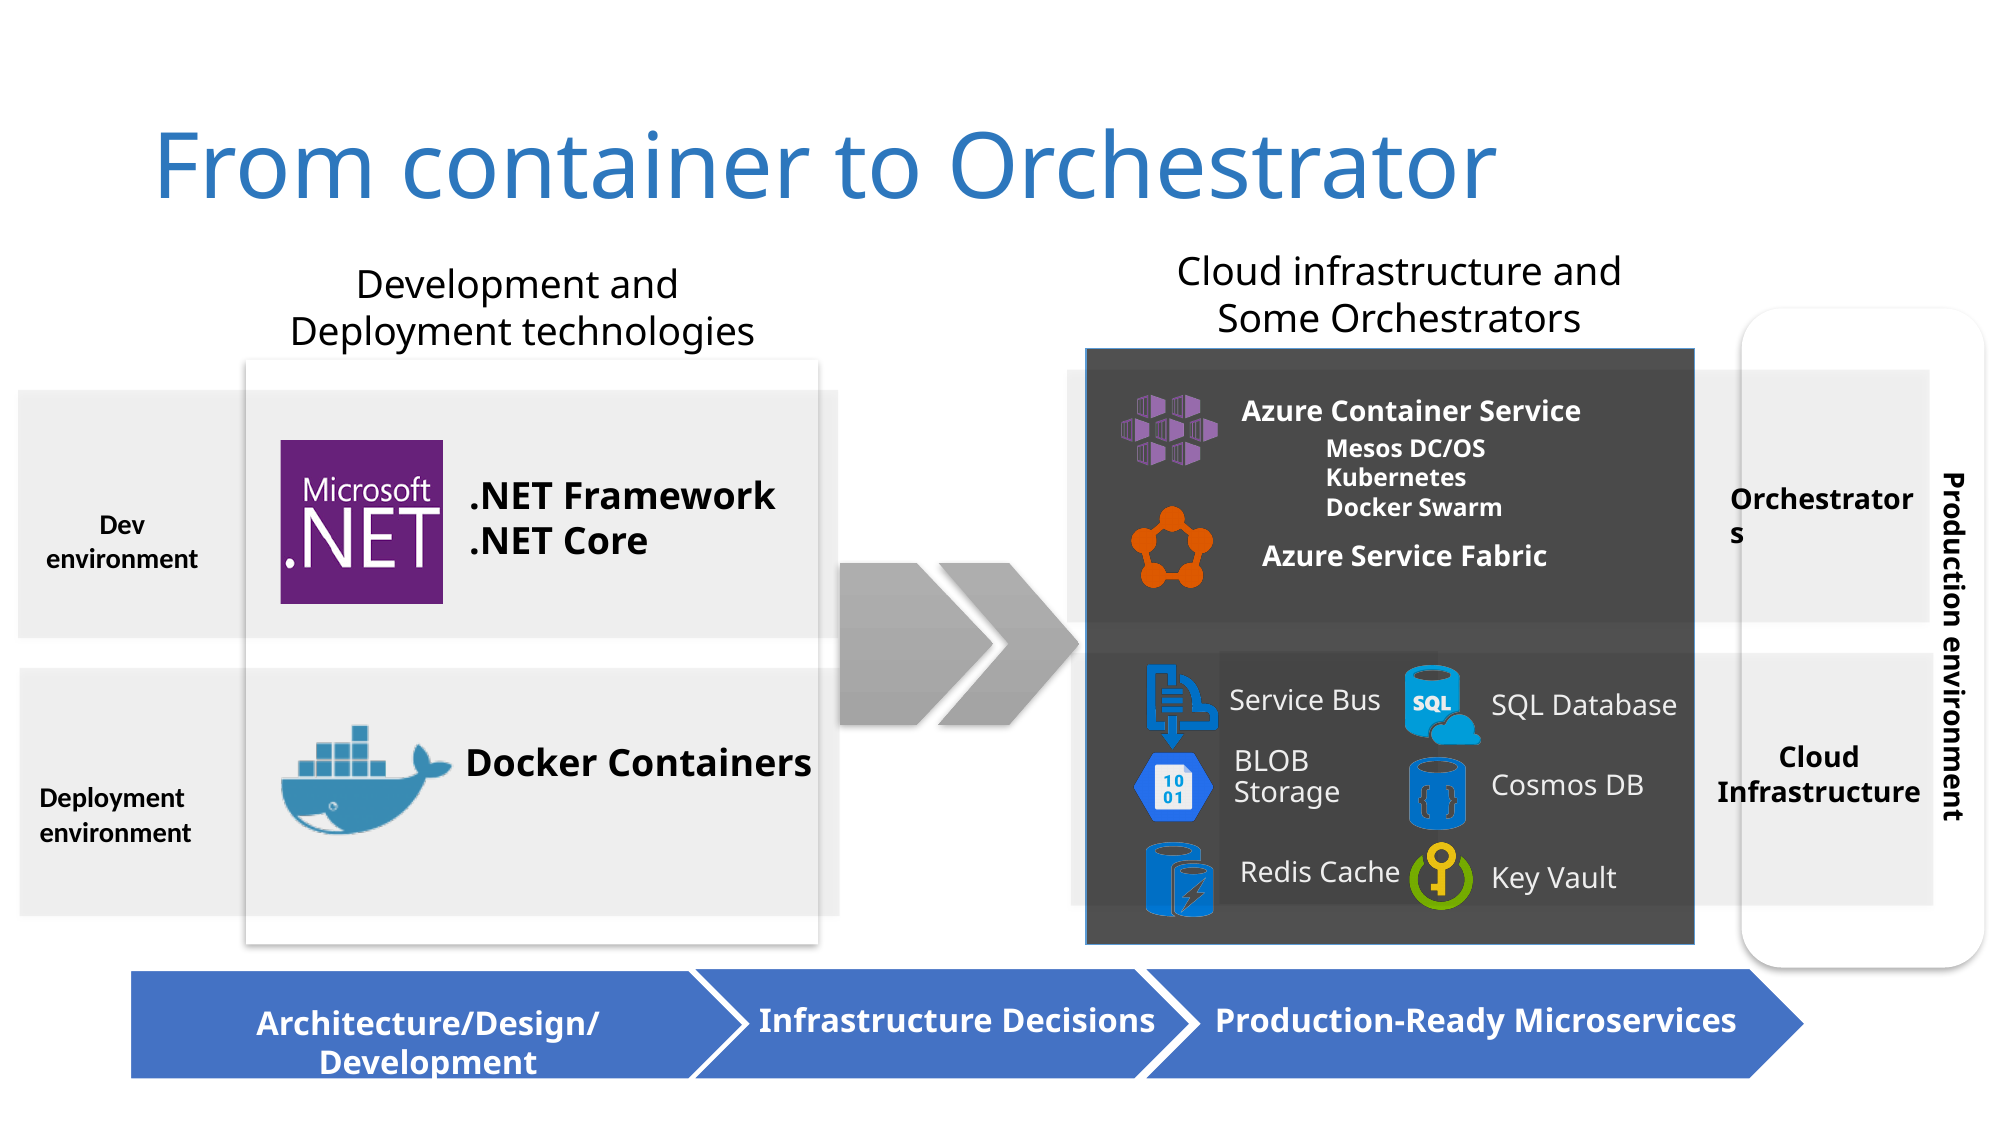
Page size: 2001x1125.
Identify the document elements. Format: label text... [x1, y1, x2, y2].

title From container to Orchestrator [137, 59, 1863, 239]
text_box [14, 239, 1985, 1080]
